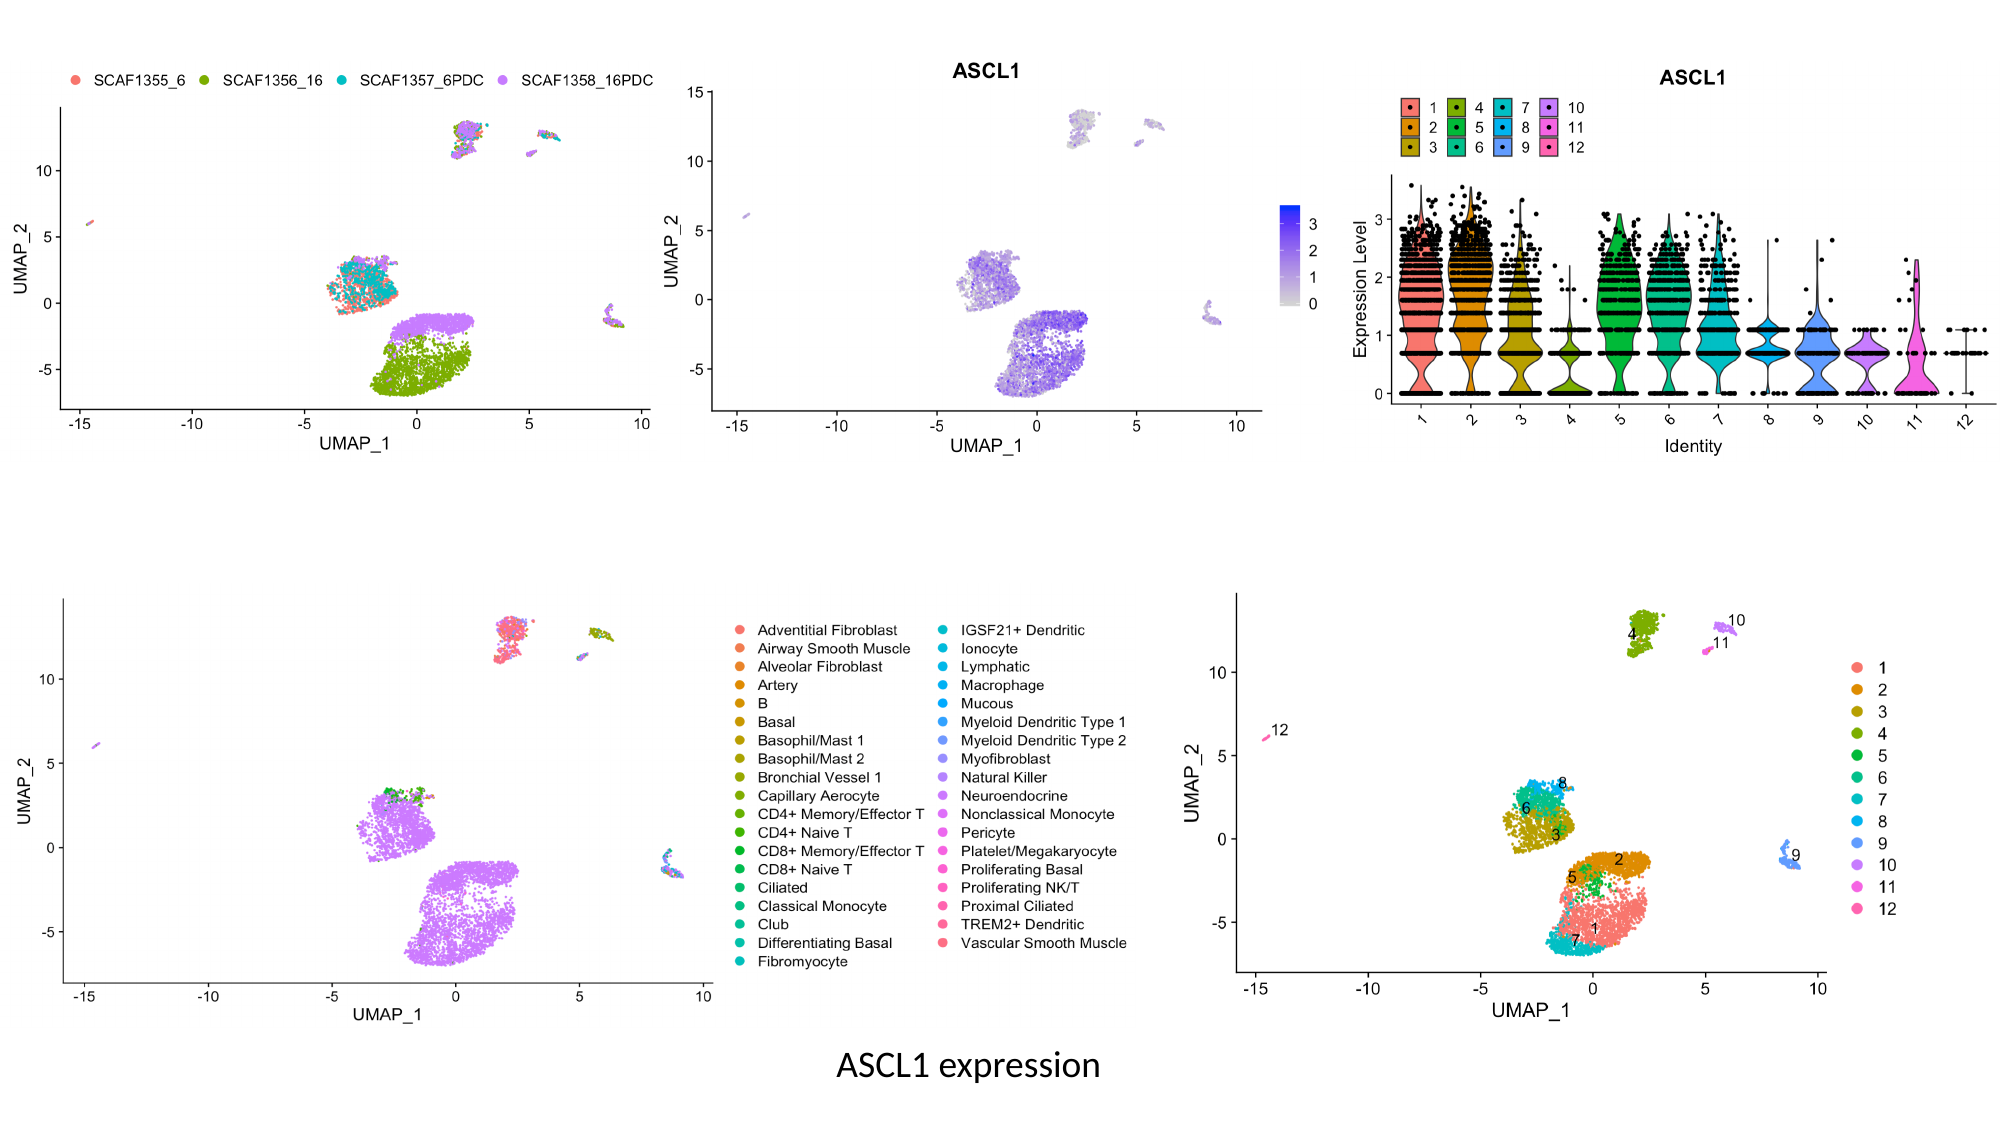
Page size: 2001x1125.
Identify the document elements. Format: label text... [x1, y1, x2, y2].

picture [0, 583, 1136, 1028]
picture [0, 61, 1324, 462]
text_box ASCL1 expression [821, 1032, 1179, 1093]
picture [1172, 582, 1907, 1028]
picture [1342, 61, 2000, 462]
